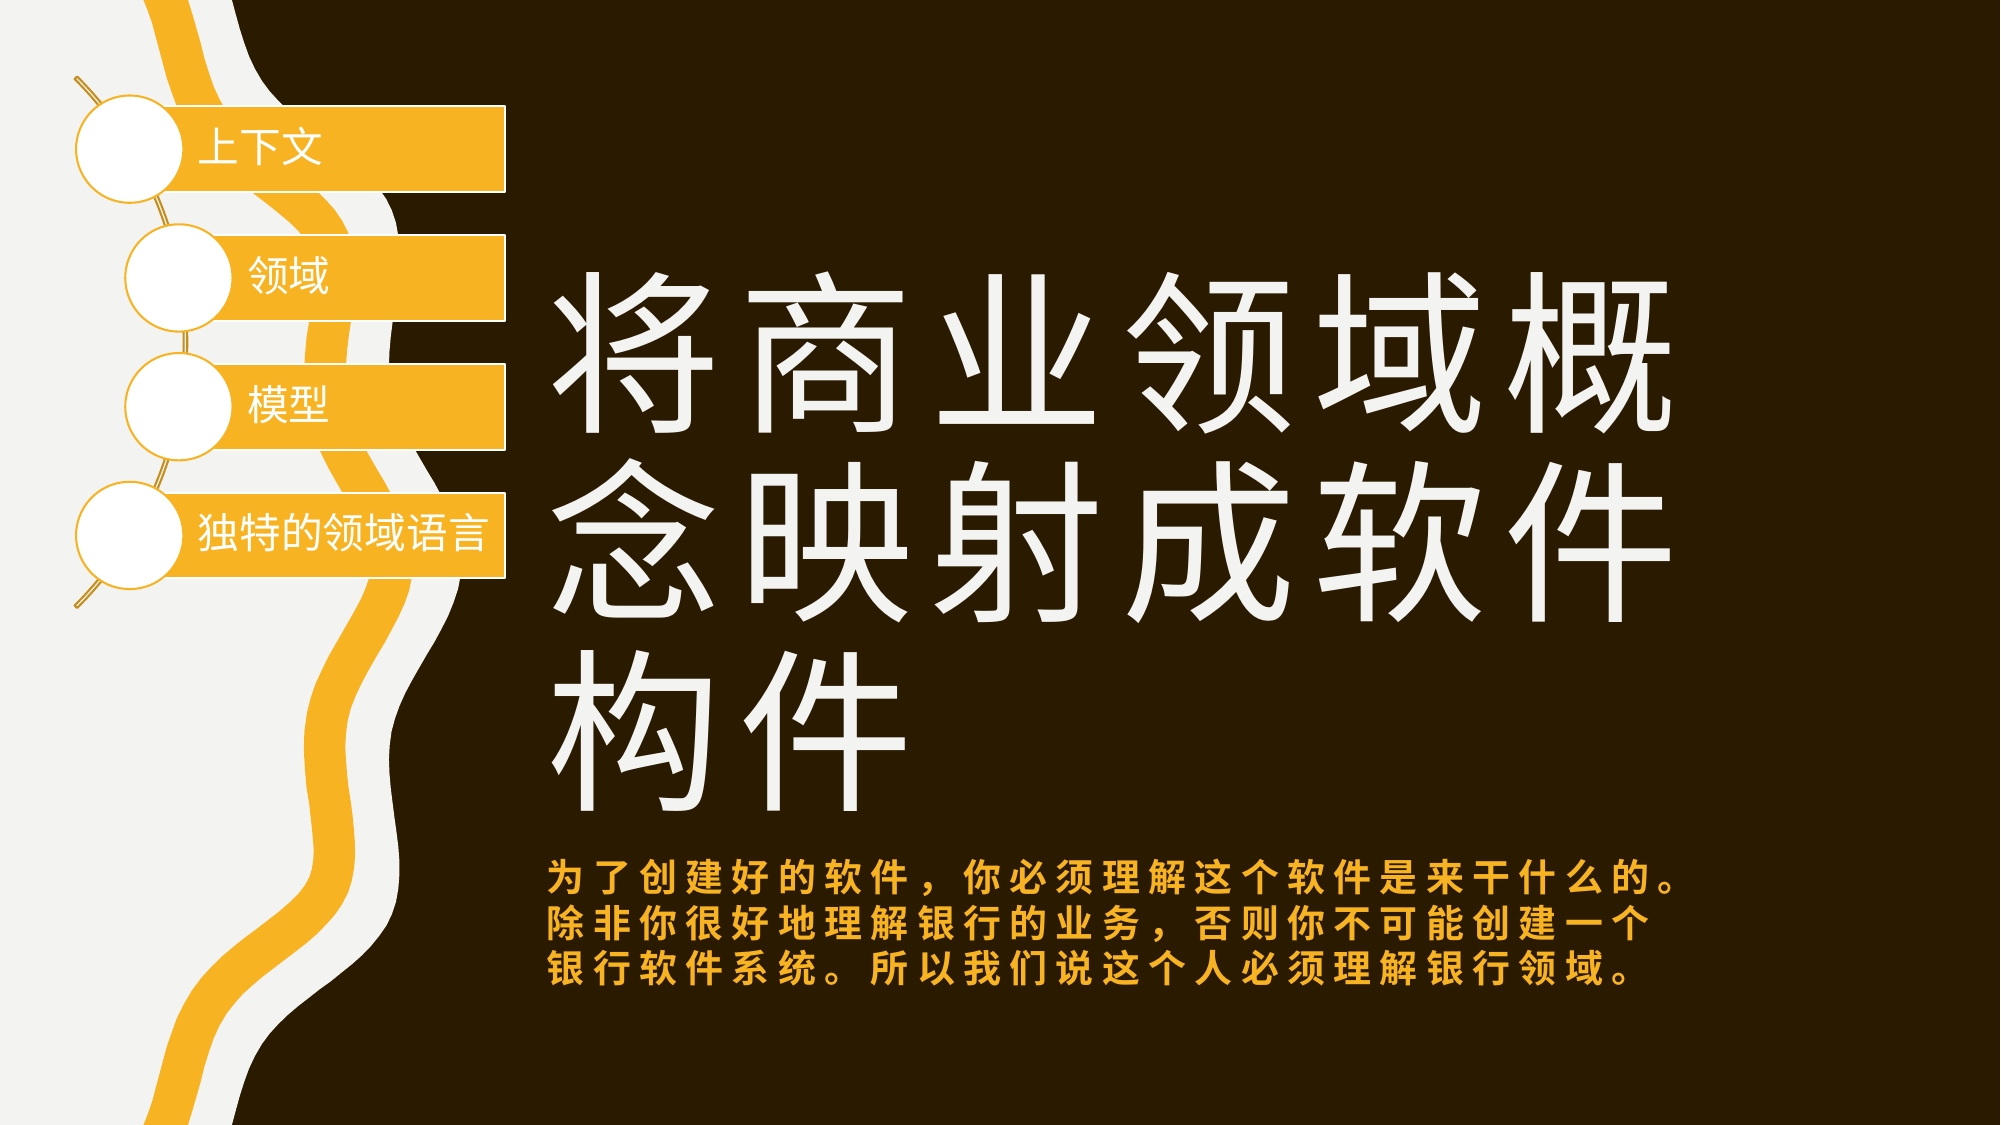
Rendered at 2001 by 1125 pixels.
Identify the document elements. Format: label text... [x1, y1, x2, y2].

list 为了创建好的软件，你必须理解这个软件是来干什么的。除非你很好地理解银行的业务，否则你不可能创建一个银行软件系统。所以我们说这个人必须理解银行领域。 [531, 846, 1684, 1003]
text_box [66, 0, 513, 685]
title 将商业领域概念映射成软件构件 [531, 176, 1875, 843]
